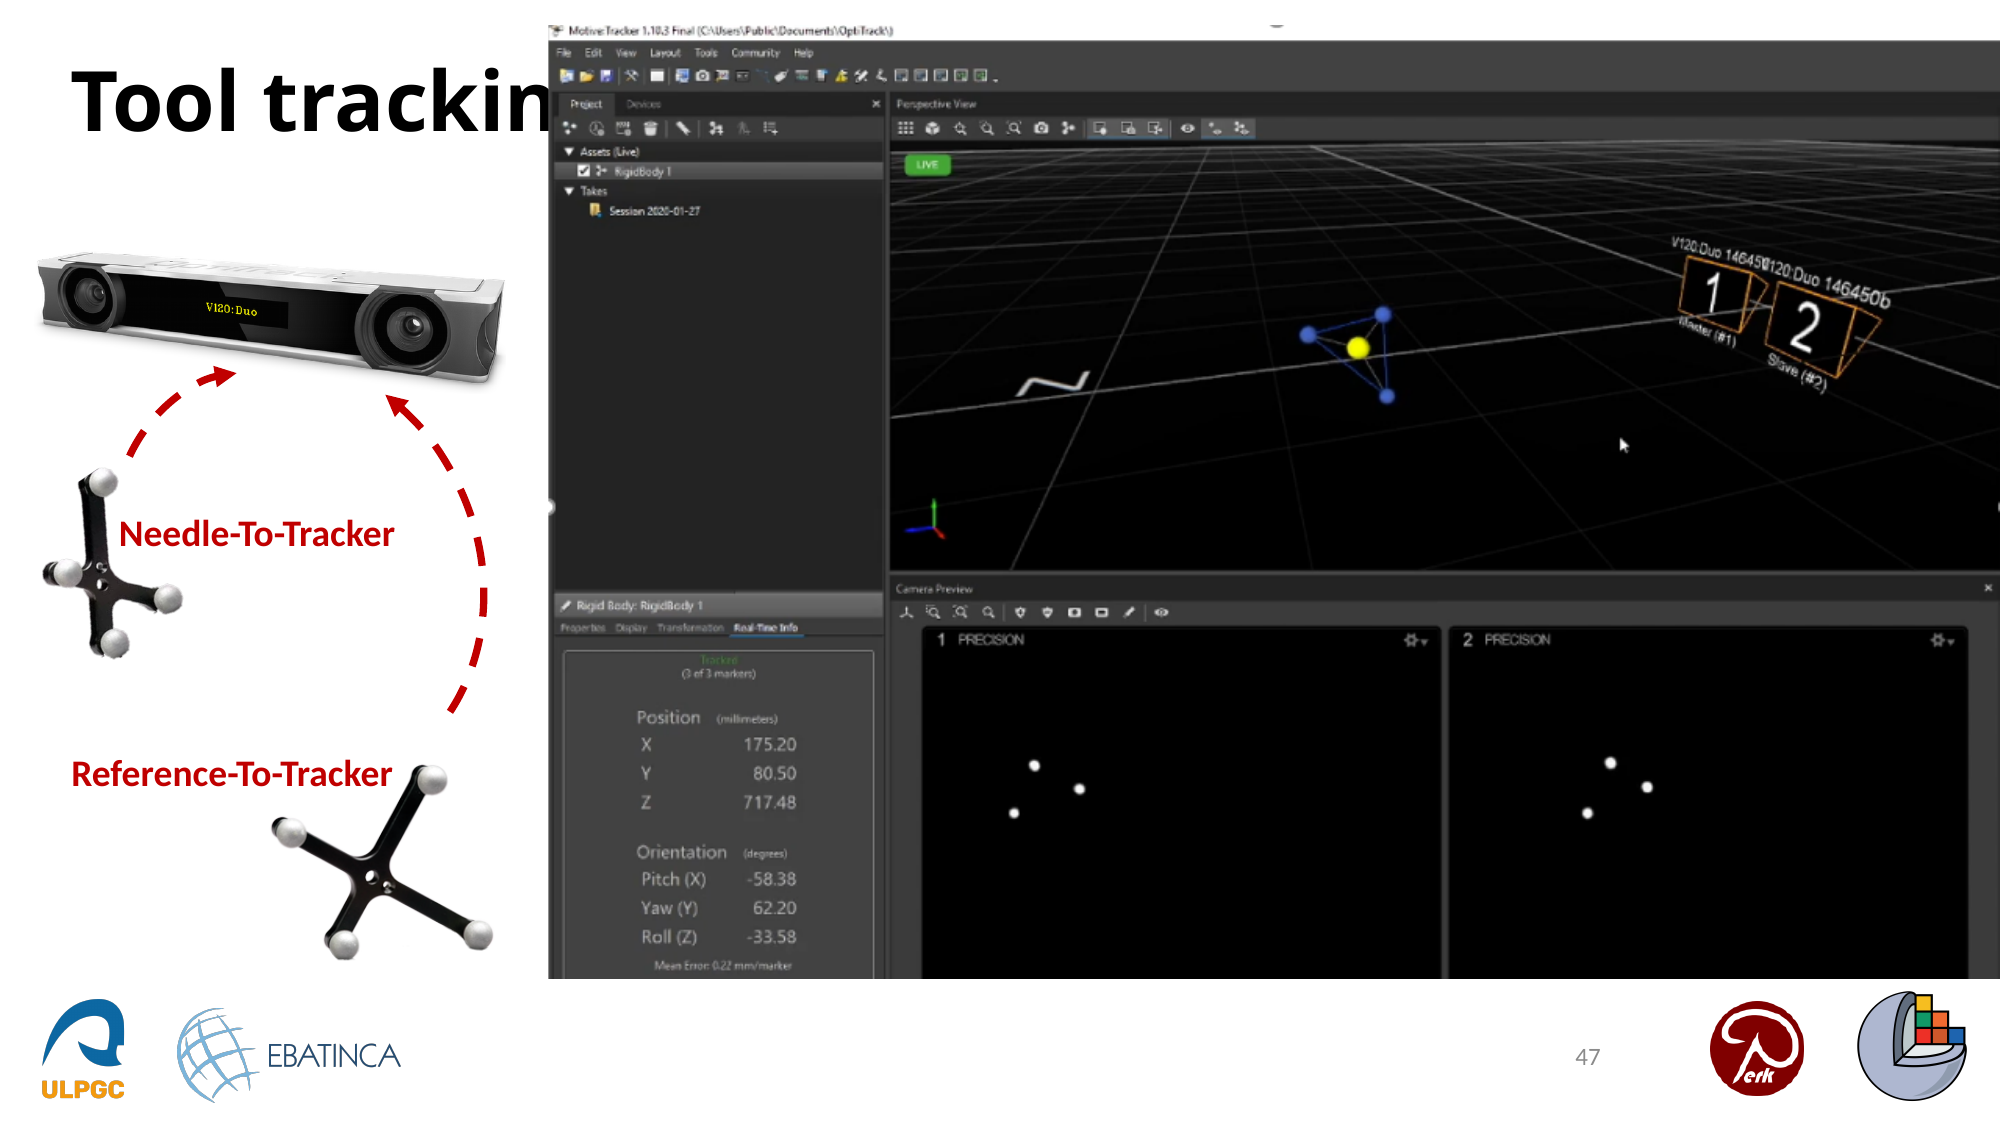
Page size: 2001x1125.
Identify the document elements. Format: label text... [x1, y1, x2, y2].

text_box Reference-To-Tracker [37, 741, 204, 802]
picture [6, 970, 160, 1125]
picture [1856, 990, 1968, 1102]
picture [1710, 1001, 1804, 1096]
text_box [129, 394, 230, 469]
picture [33, 250, 506, 394]
picture [0, 445, 222, 697]
picture [204, 25, 2000, 991]
text_box Needle-To-Tracker [183, 501, 317, 562]
picture [177, 1008, 401, 1103]
title Tool tracking [55, 33, 548, 177]
text_box [274, 394, 485, 722]
